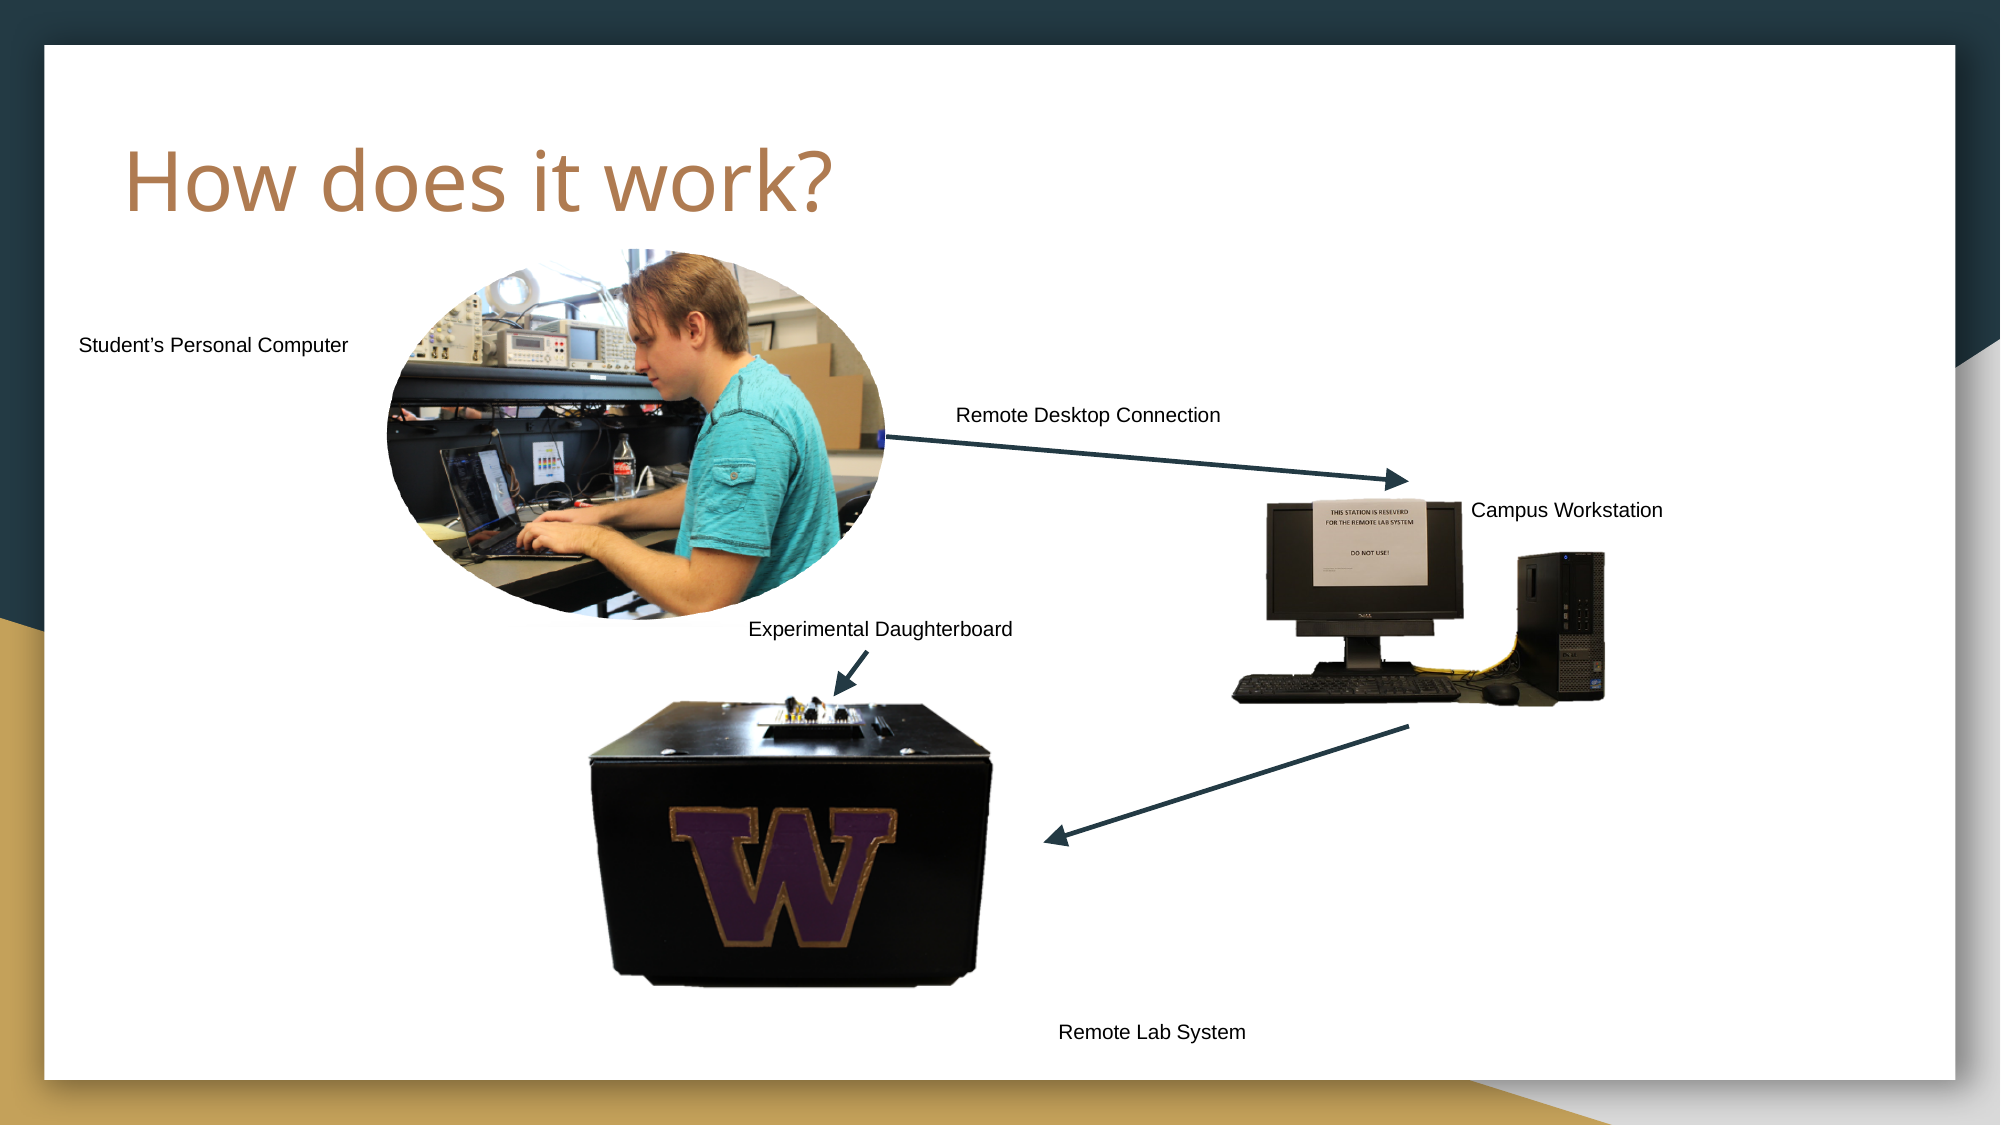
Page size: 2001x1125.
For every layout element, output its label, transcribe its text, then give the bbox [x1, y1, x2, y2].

text_box Remote Desktop Connection [940, 386, 1375, 434]
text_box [1043, 725, 1410, 843]
picture [544, 659, 1044, 1026]
picture [384, 246, 887, 627]
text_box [833, 650, 868, 697]
text_box Remote Lab System [1043, 1003, 1272, 1061]
text_box Student’s Personal Computer [63, 316, 371, 362]
title How does it work? [102, 108, 1744, 317]
picture [1192, 481, 1626, 727]
text_box Campus Workstation [1627, 481, 1692, 539]
text_box Experimental Daughterboard [733, 601, 1061, 663]
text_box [885, 436, 1410, 482]
